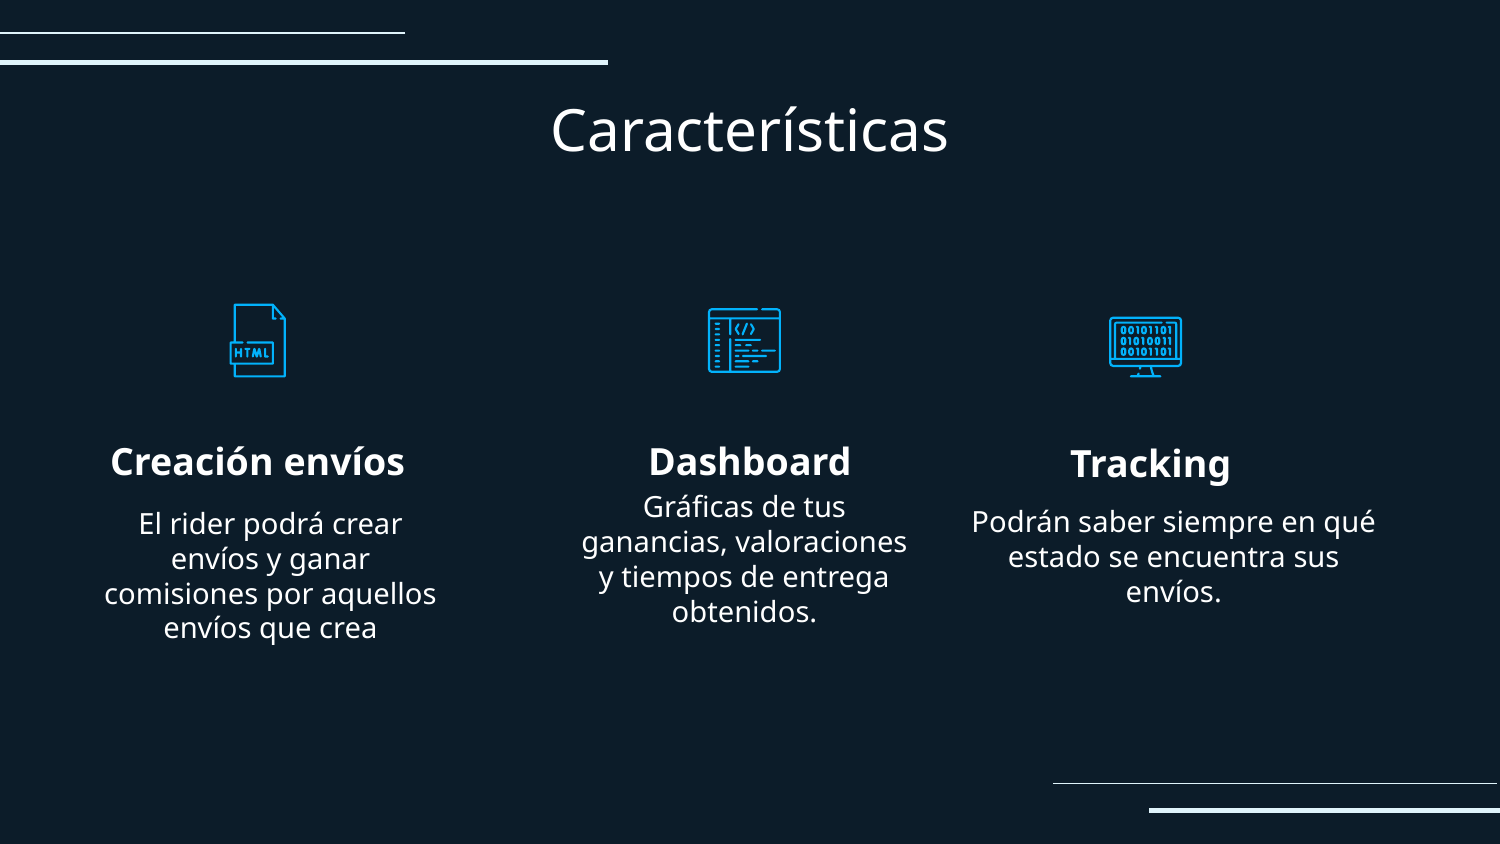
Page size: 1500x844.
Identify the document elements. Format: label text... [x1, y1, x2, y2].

subtitle Gráficas de tus ganancias, valoraciones y tiempos de entrega obtenidos. [566, 473, 923, 671]
subtitle Dashboard [571, 411, 929, 498]
title Características [118, 77, 1382, 172]
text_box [229, 303, 287, 378]
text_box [707, 307, 782, 374]
subtitle Tracking [933, 408, 1369, 501]
subtitle Podrán saber siempre en qué estado se encuentra sus envíos. [956, 488, 1392, 655]
subtitle Creación envíos [40, 411, 476, 498]
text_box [1108, 316, 1183, 378]
subtitle El rider podrá crear envíos y ganar comisiones por aquellos envíos que crea [77, 498, 464, 697]
